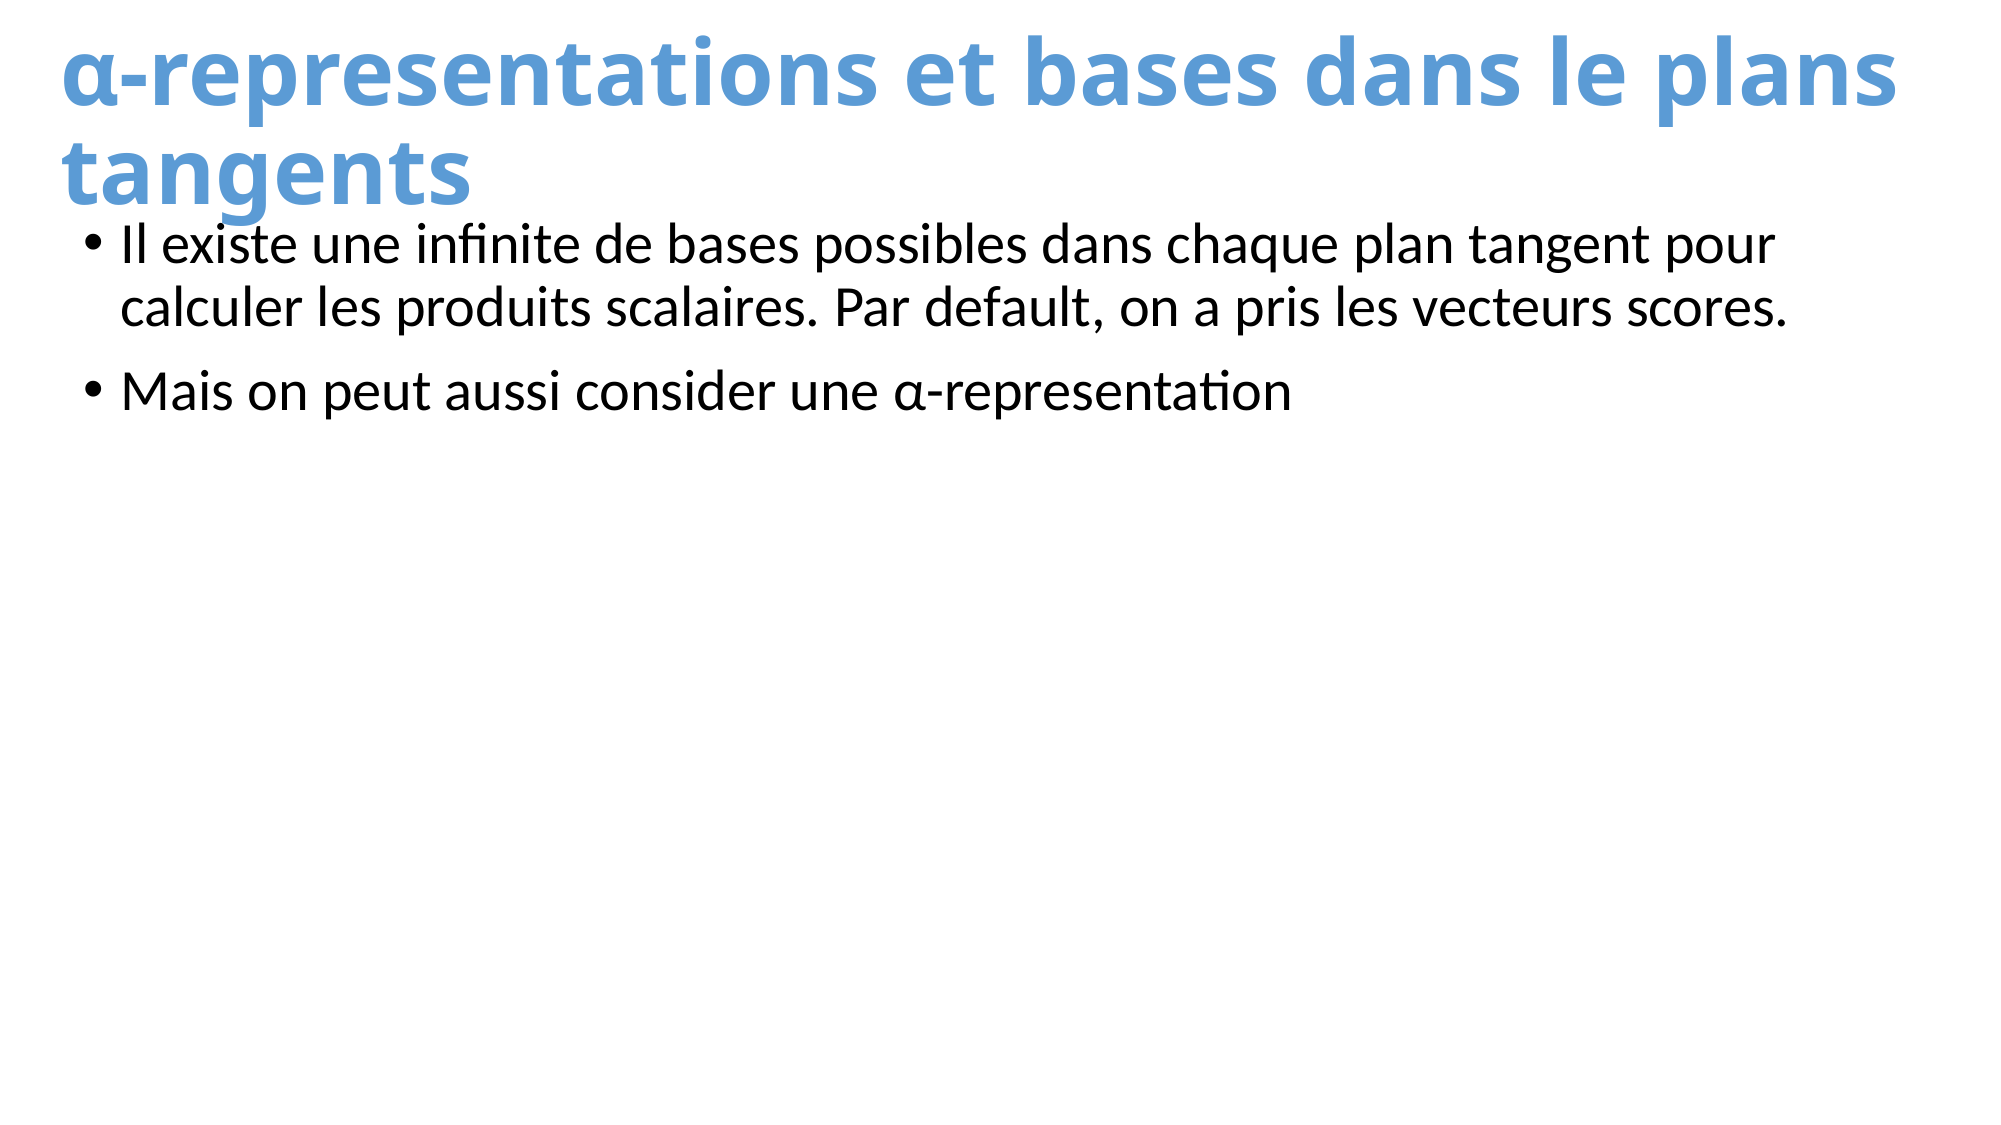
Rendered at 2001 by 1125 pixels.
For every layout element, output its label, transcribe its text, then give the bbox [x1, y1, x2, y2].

title α-representations et bases dans le plans tangents [45, 16, 2000, 234]
list Il existe une infinite de bases possibles dans chaque plan tangent pour calculer les produits scalaires. Par default, on a pris les vecteurs scores. Mais on peut aussi consider une α-representation [68, 205, 1934, 920]
